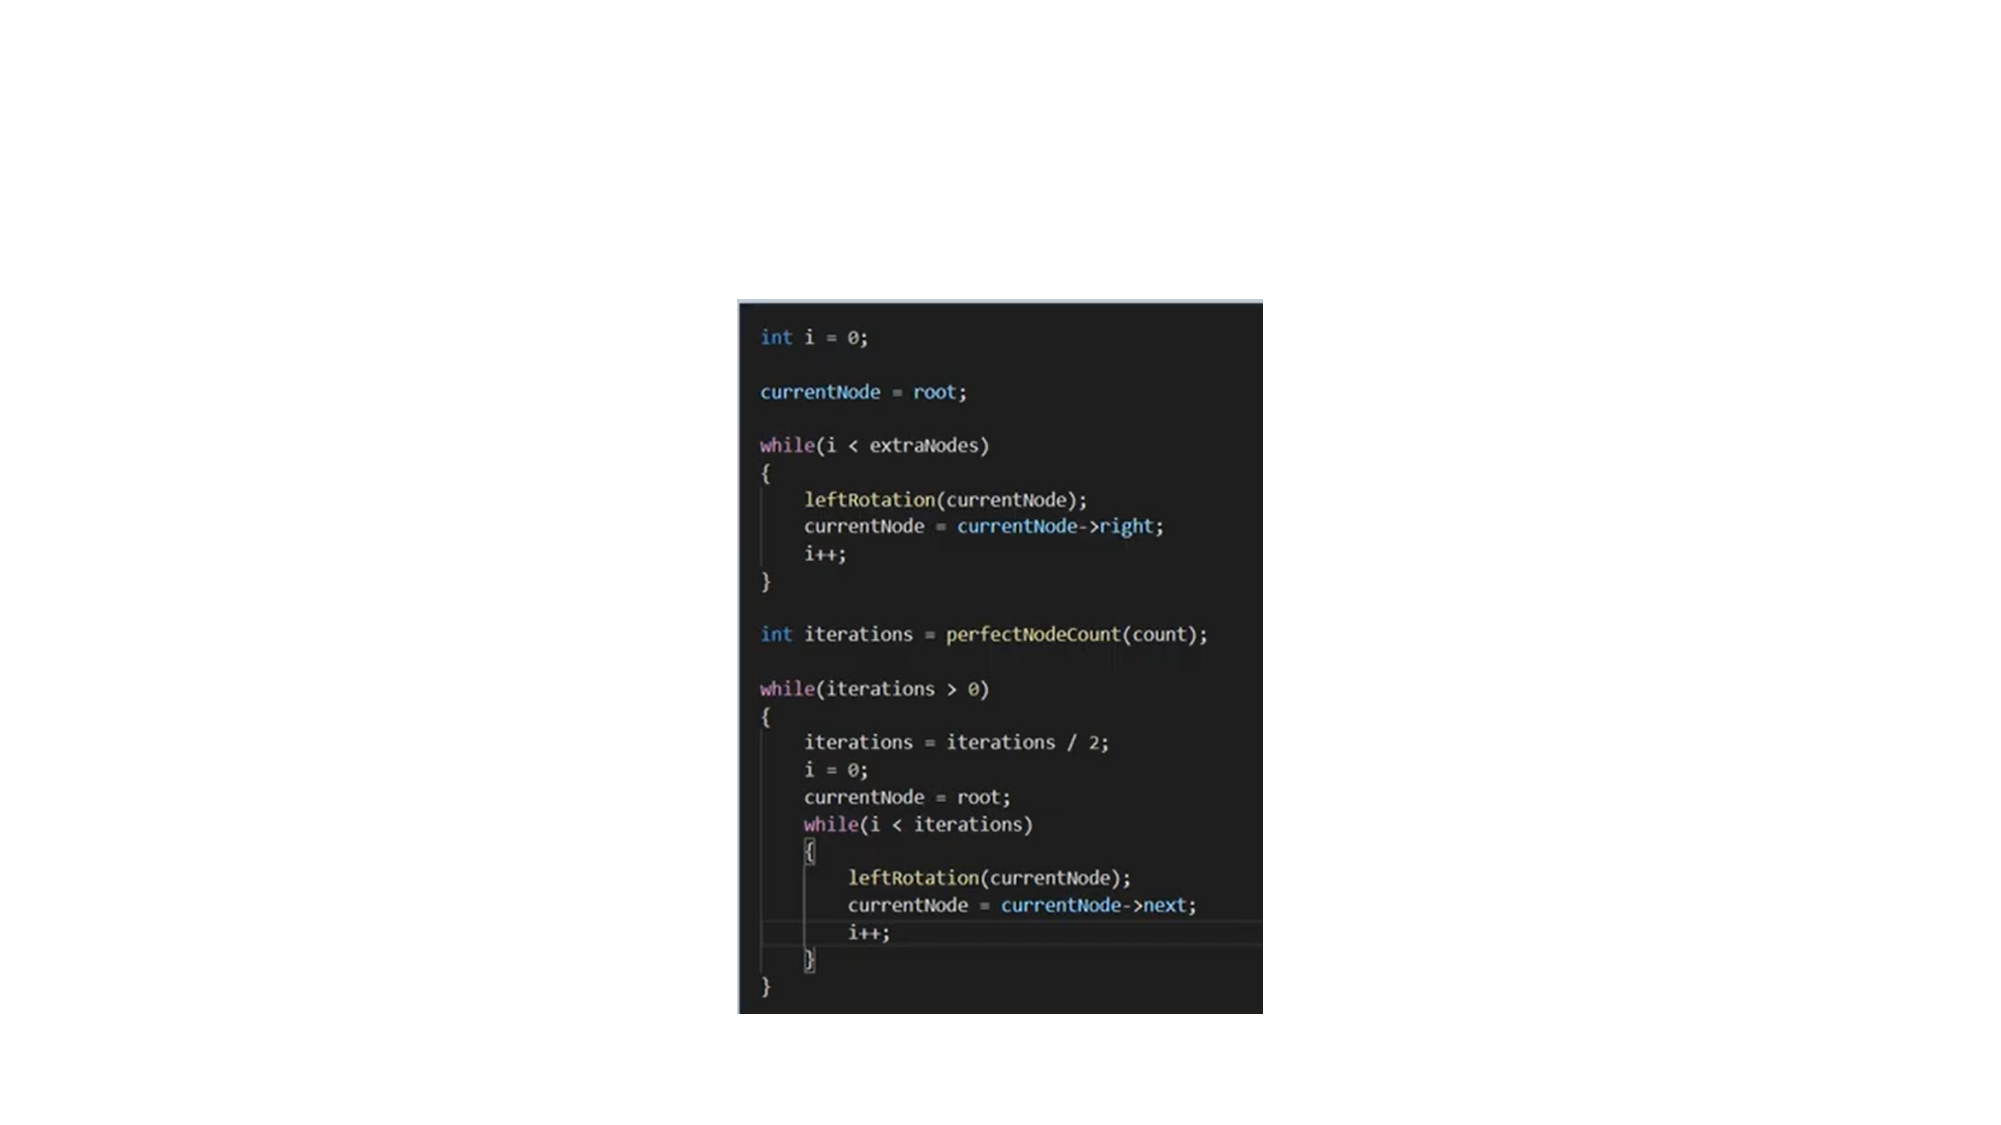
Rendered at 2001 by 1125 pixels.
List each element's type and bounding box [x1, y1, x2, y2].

list [736, 299, 1263, 1014]
